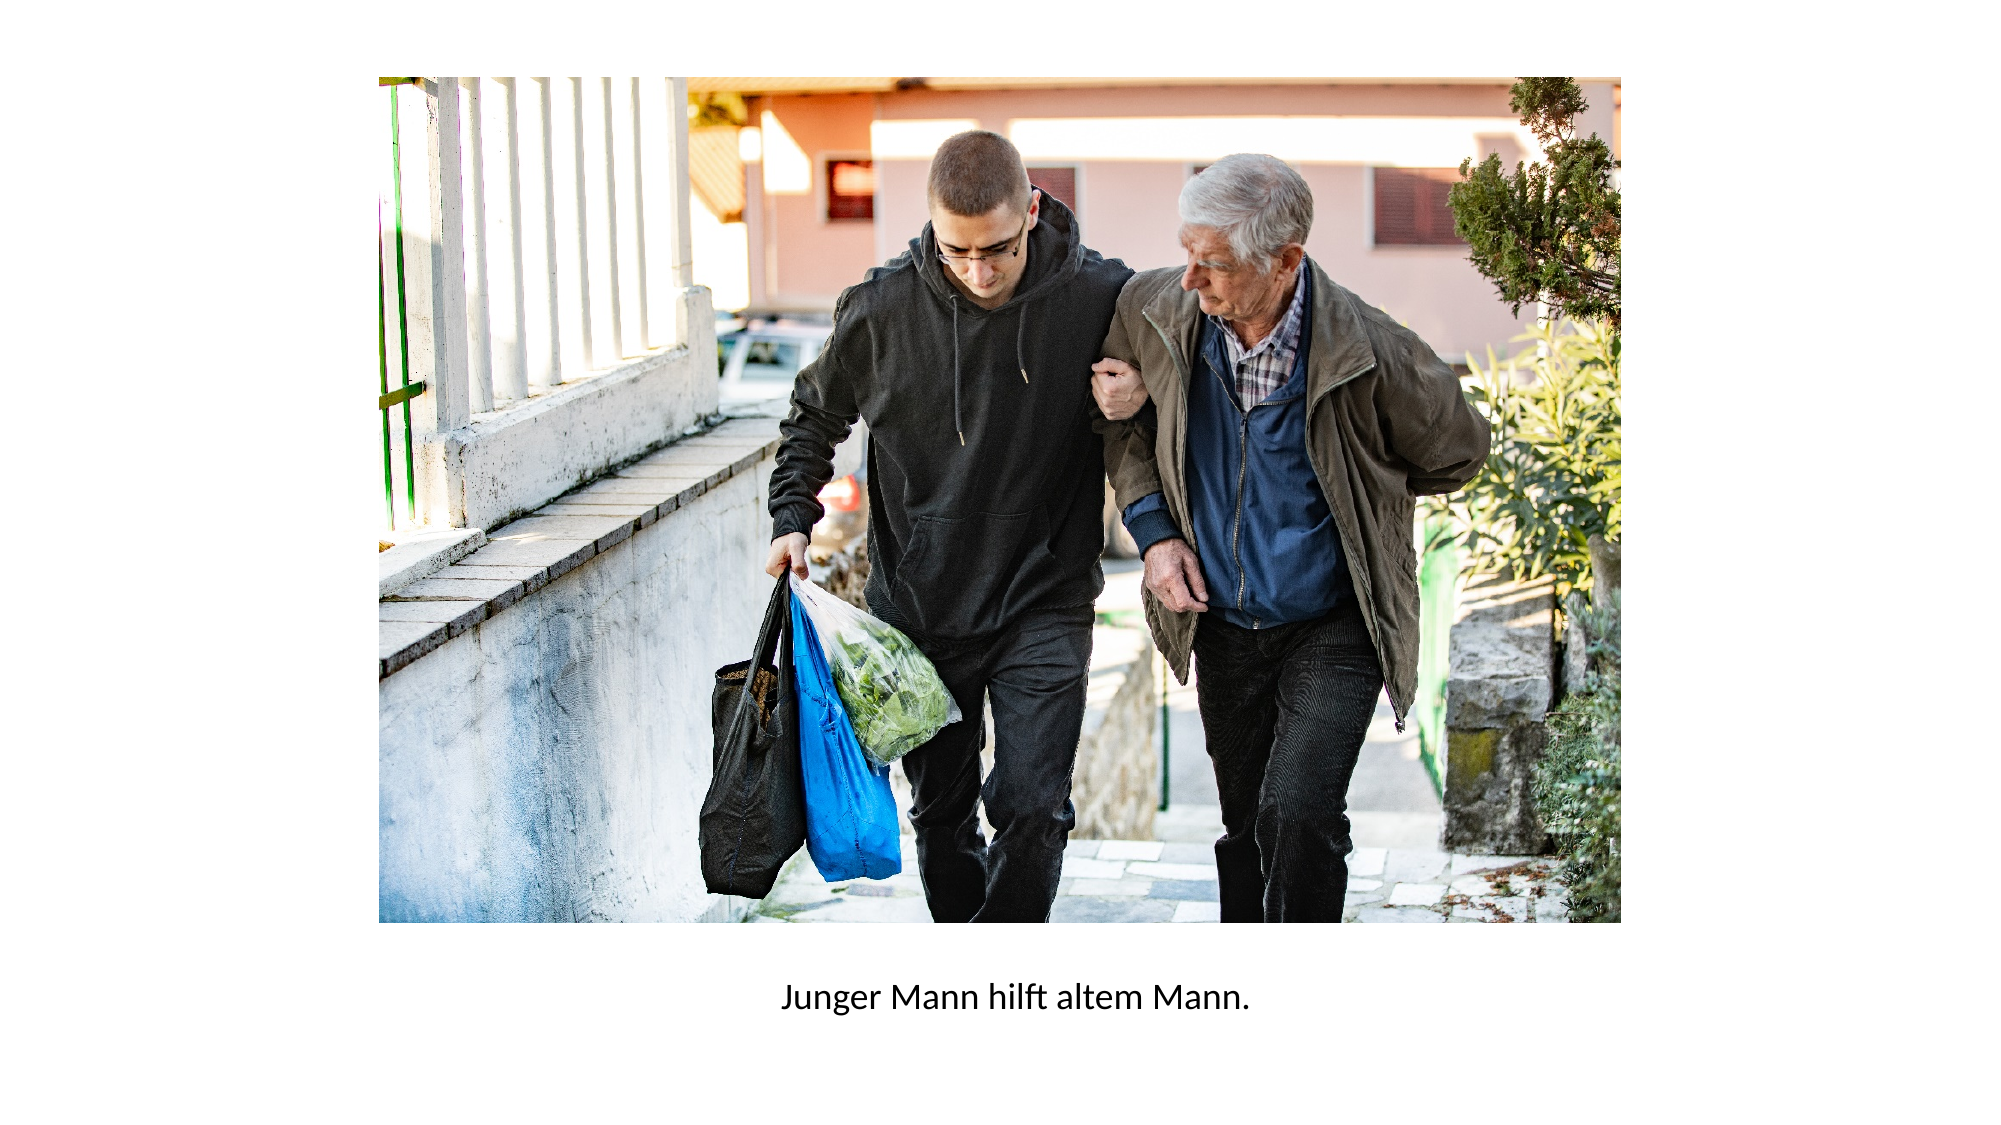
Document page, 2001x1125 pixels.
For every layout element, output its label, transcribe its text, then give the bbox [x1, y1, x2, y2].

picture [379, 77, 1621, 923]
text_box Junger Mann hilft altem Mann. [499, 964, 1534, 1070]
